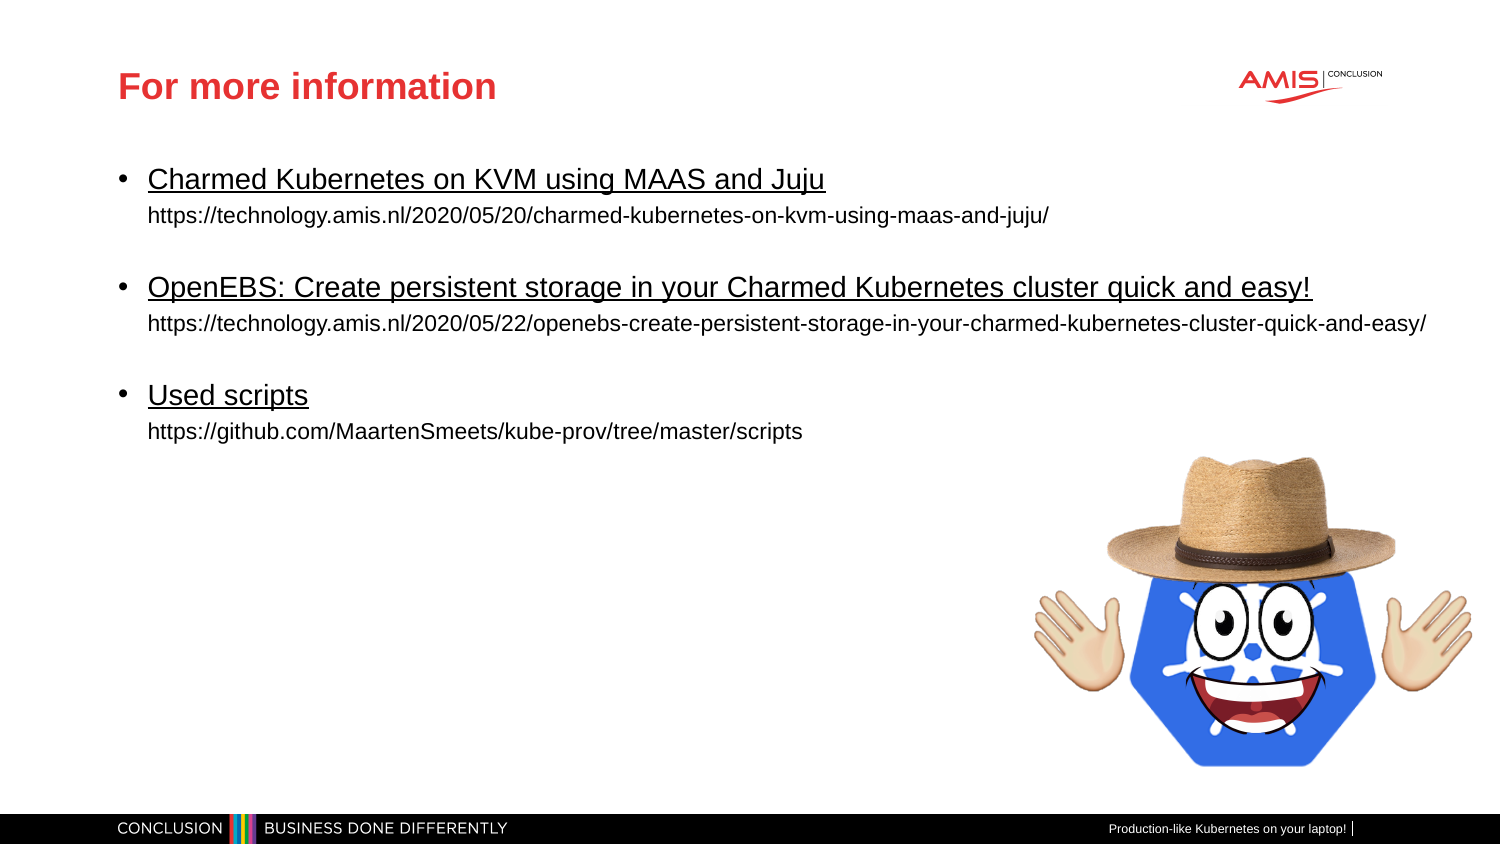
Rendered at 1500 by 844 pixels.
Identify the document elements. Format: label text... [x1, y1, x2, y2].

picture [239, 814, 1500, 844]
picture [0, 814, 236, 844]
picture [1205, 59, 1388, 106]
picture [1028, 391, 1478, 797]
footer Production-like Kubernetes on your laptop! [814, 820, 1347, 839]
list Charmed Kubernetes on KVM using MAAS and Juju https://technology.amis.nl/2020/05/20/charmed-kubernetes-on-kvm-using-maas-and-juju/ OpenEBS: Create persistent storage in your Charmed Kubernetes cluster quick and easy! https://technology.amis.nl/2020/05/22/openebs-create-persistent-storage-in-your-charmed-kubernetes-cluster-quick-and-easy/ Used scripts https://github.com/MaartenSmeets/kube-prov/tree/master/scripts [118, 153, 1461, 774]
title For more information [118, 47, 1205, 130]
